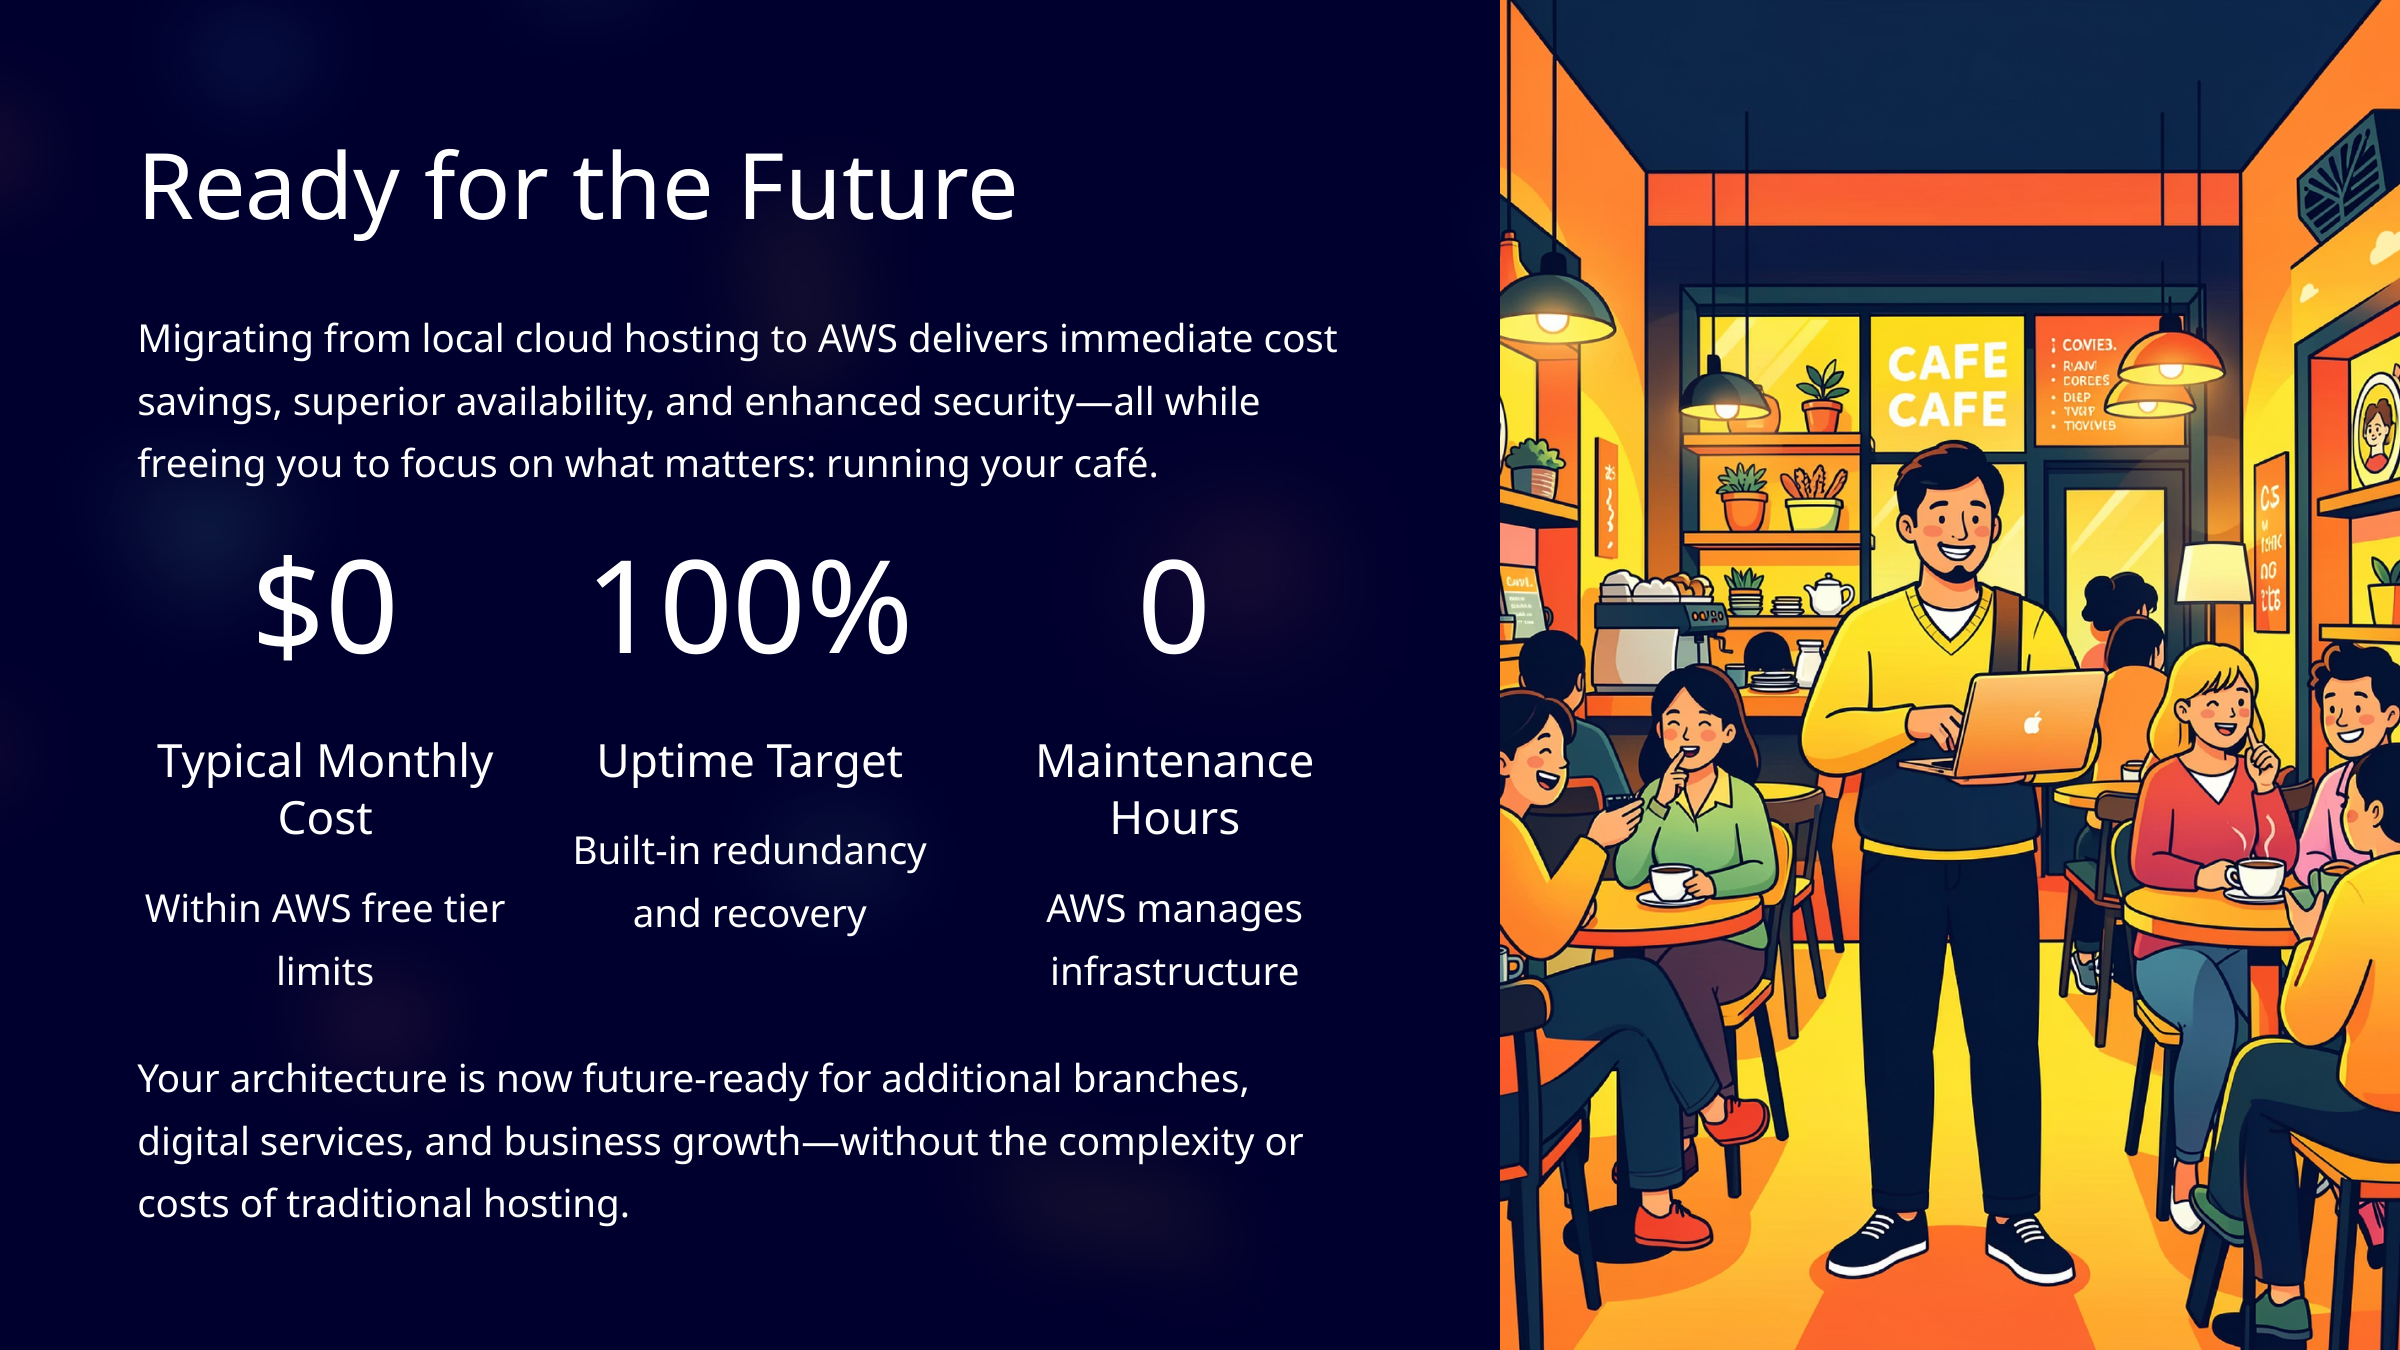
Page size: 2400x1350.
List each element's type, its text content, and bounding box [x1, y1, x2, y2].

text_box Uptime Target [562, 728, 938, 787]
text_box $0 [137, 550, 514, 680]
text_box Typical Monthly Cost [137, 728, 514, 845]
text_box Ready for the Future [137, 123, 1062, 240]
text_box Built-in redundancy and recovery [562, 810, 938, 936]
text_box 0 [986, 550, 1363, 680]
text_box Migrating from local cloud hosting to AWS delivers immediate cost savings, superior availability, and enhanced security—all while freeing you to focus on what matters: running your café. [137, 297, 1363, 487]
text_box 100% [562, 550, 938, 680]
picture [1499, 0, 2400, 1350]
text_box AWS manages infrastructure [986, 867, 1363, 994]
text_box Maintenance Hours [986, 728, 1363, 845]
text_box Within AWS free tier limits [137, 867, 514, 994]
text_box Your architecture is now future-ready for additional branches, digital services, and business growth—without the complexity or costs of traditional hosting. [137, 1037, 1363, 1227]
